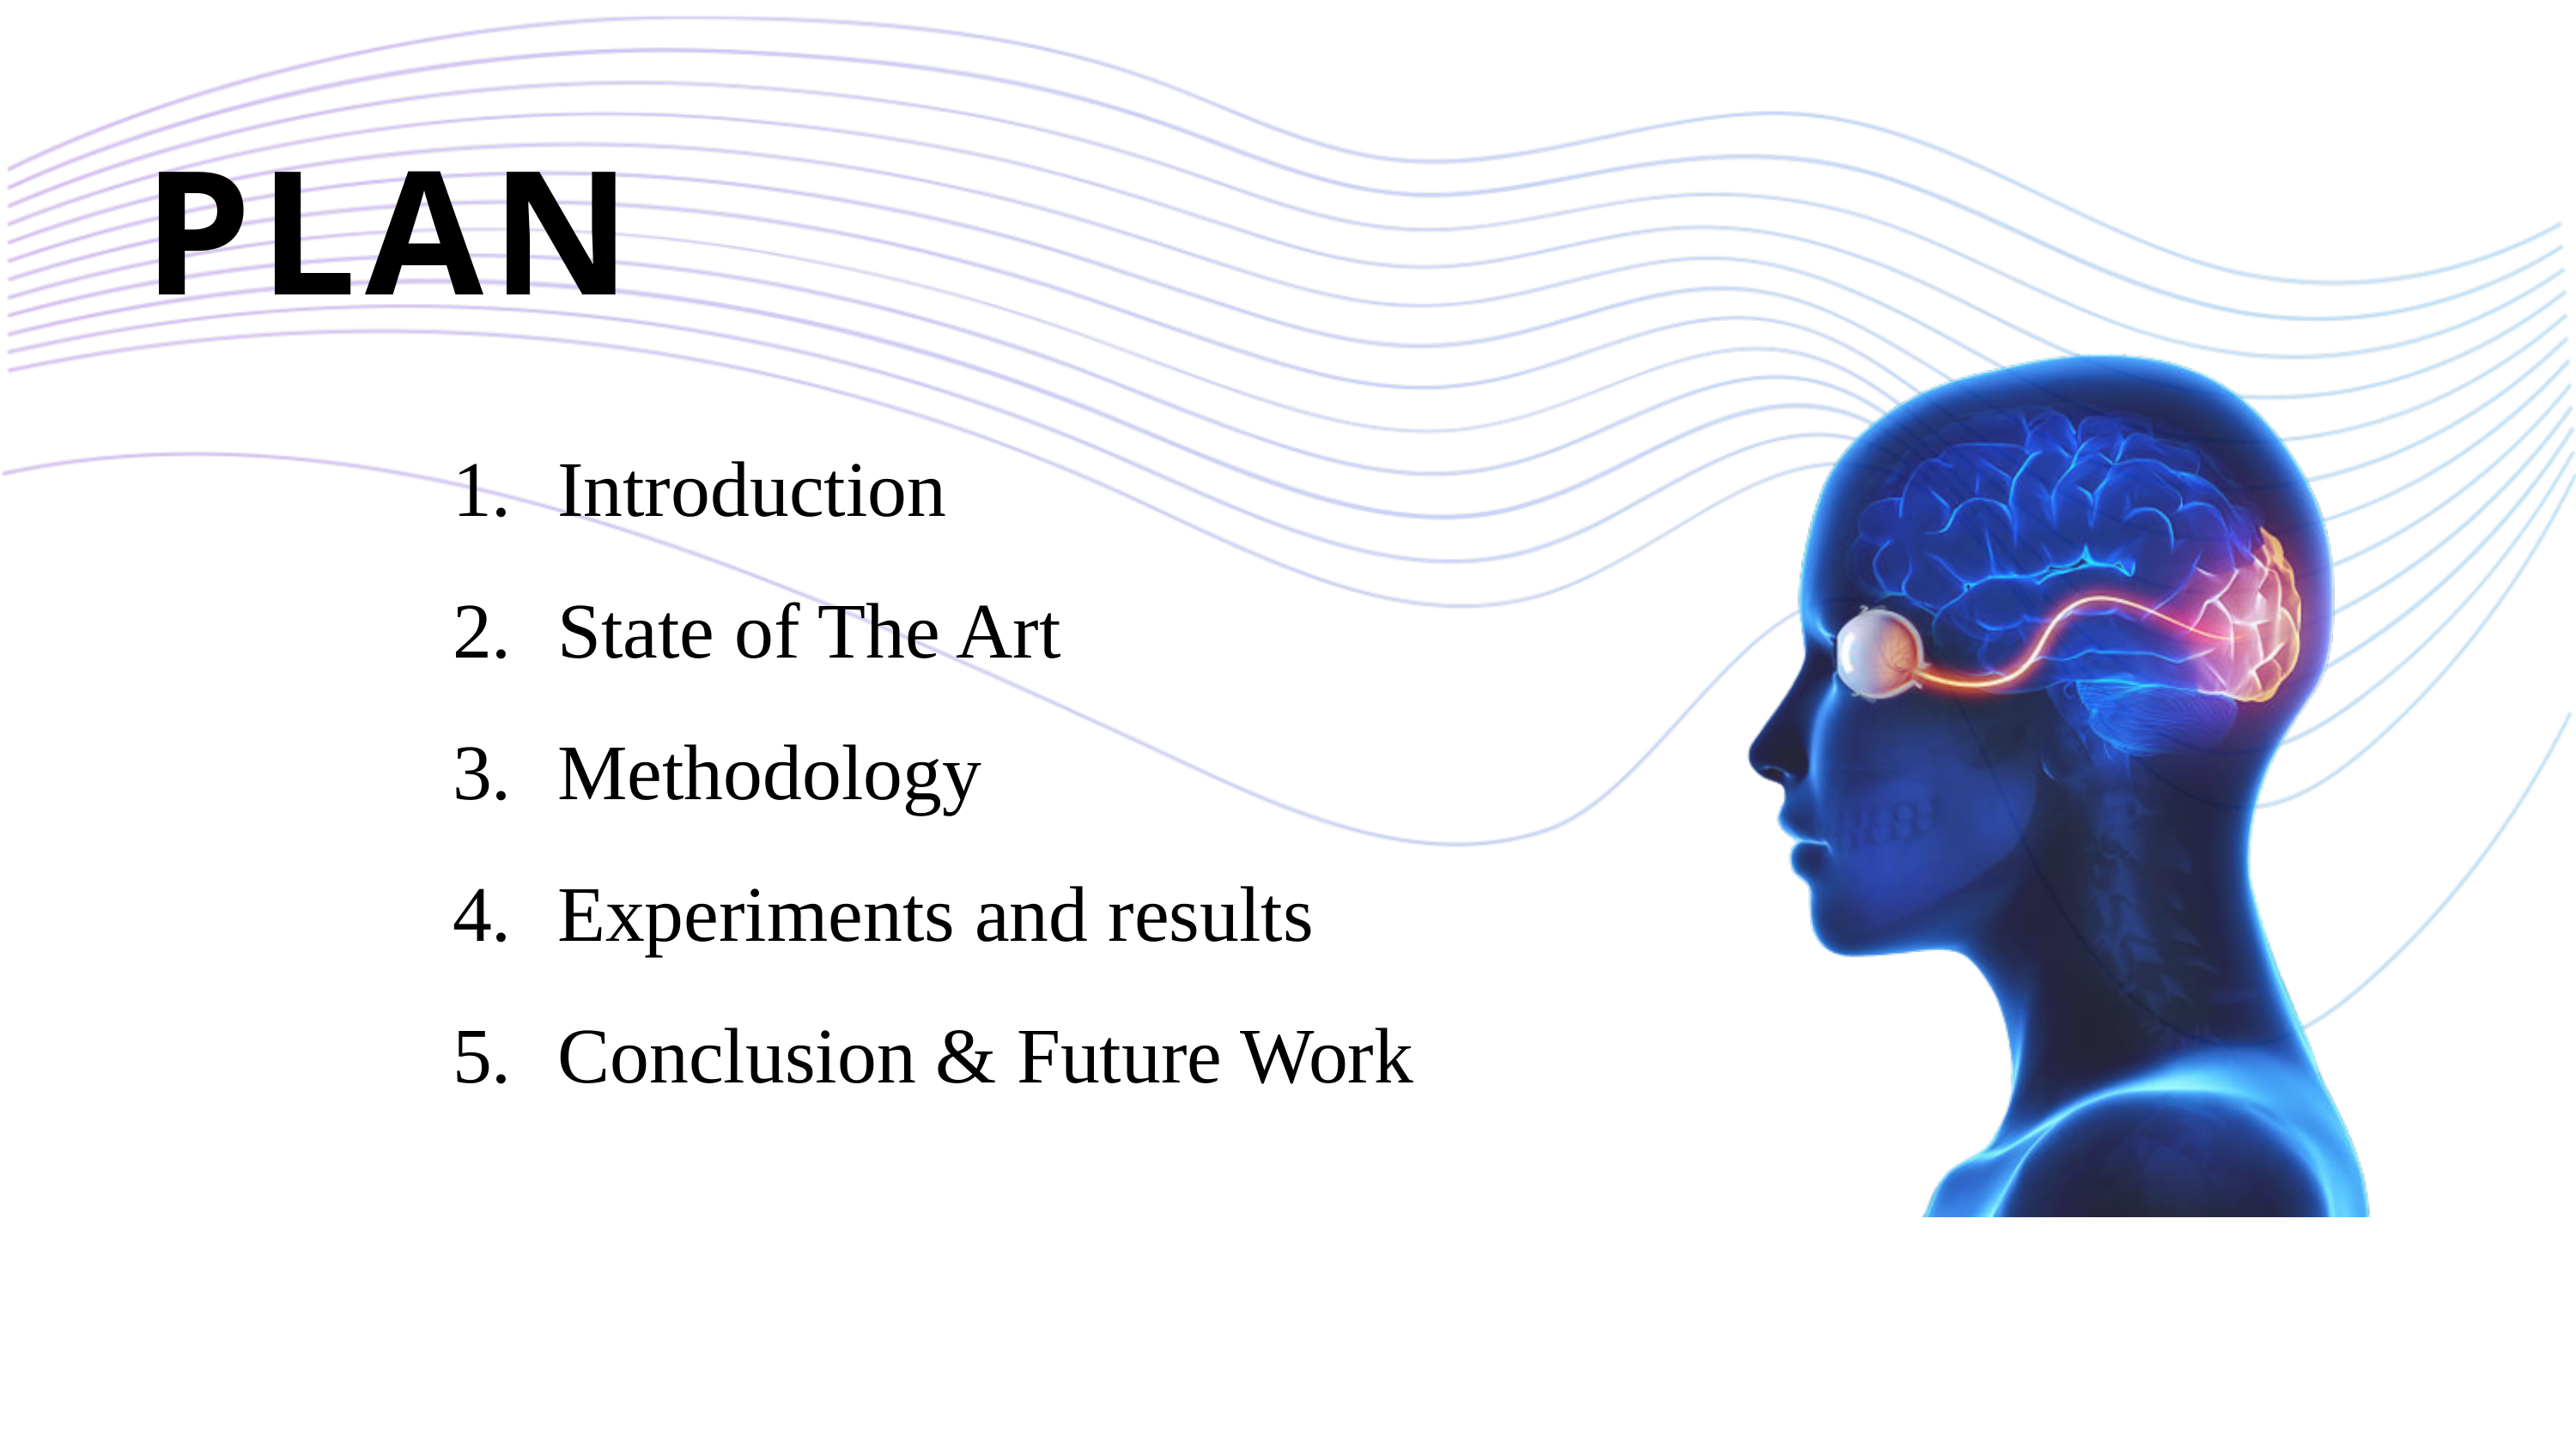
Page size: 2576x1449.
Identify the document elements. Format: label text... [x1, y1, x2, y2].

picture [0, 15, 2576, 1217]
text_box Introduction State of The Art Methodology Experiments and results Conclusion & Future Work [440, 1059, 1503, 1106]
